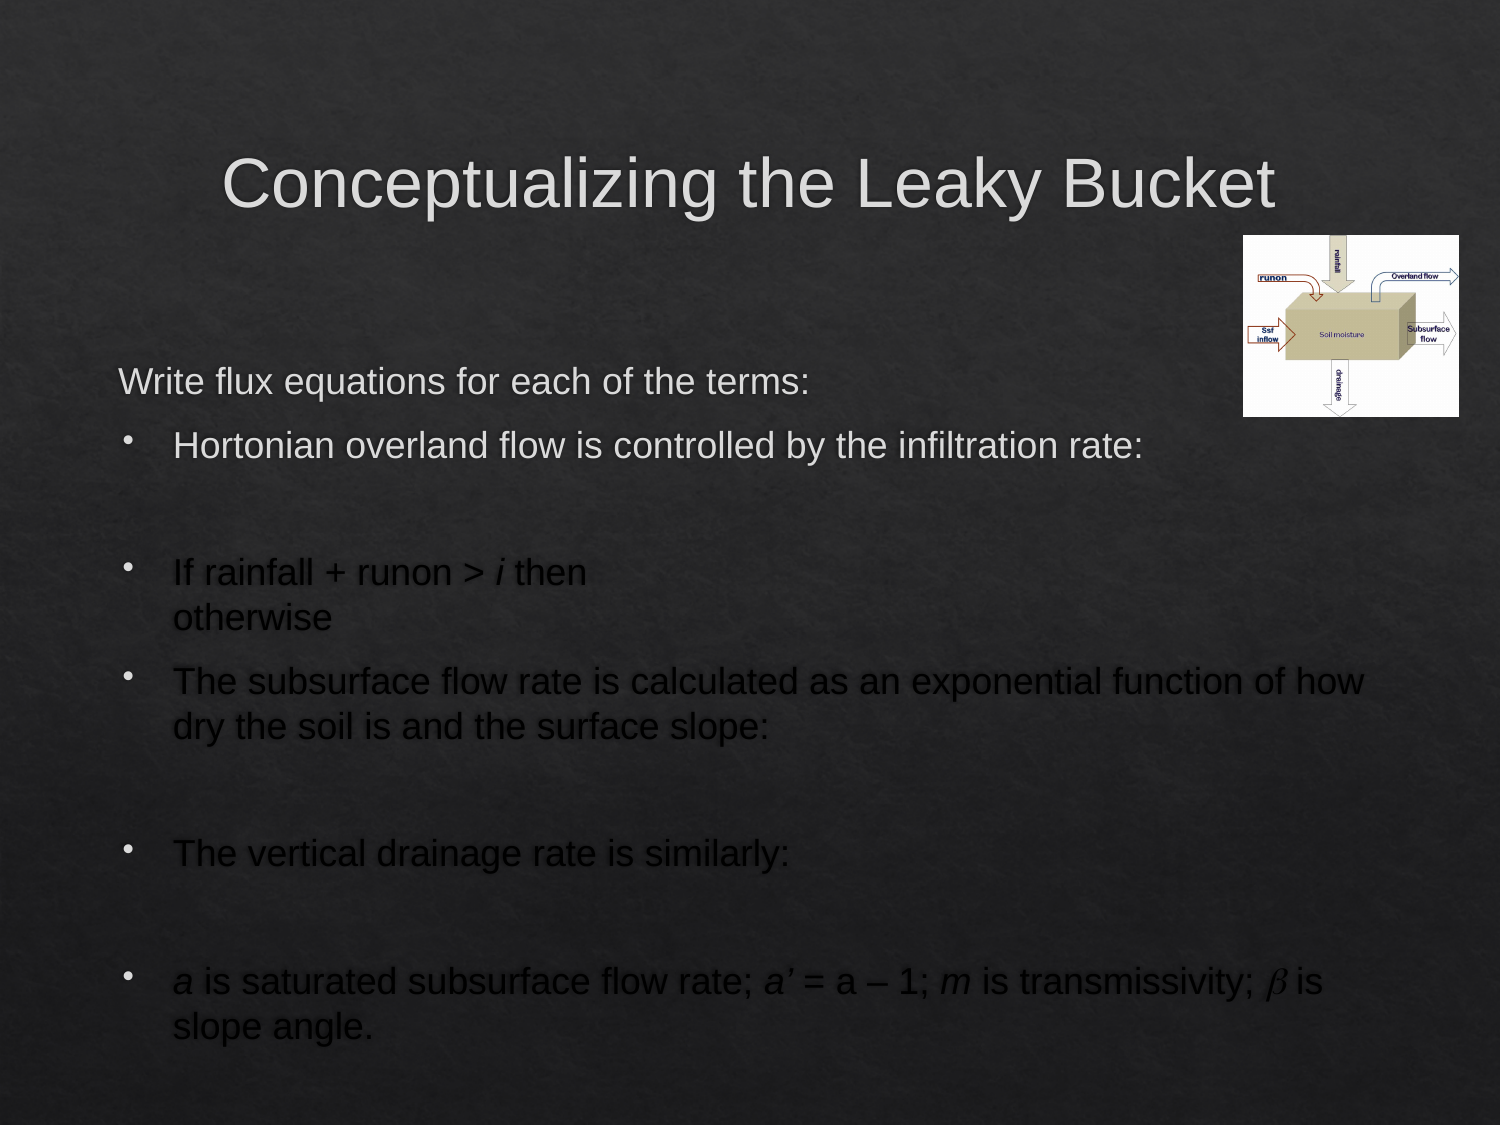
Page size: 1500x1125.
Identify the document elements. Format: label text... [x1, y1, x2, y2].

title Conceptualizing the Leaky Bucket [112, 99, 1387, 260]
picture [1243, 234, 1459, 417]
